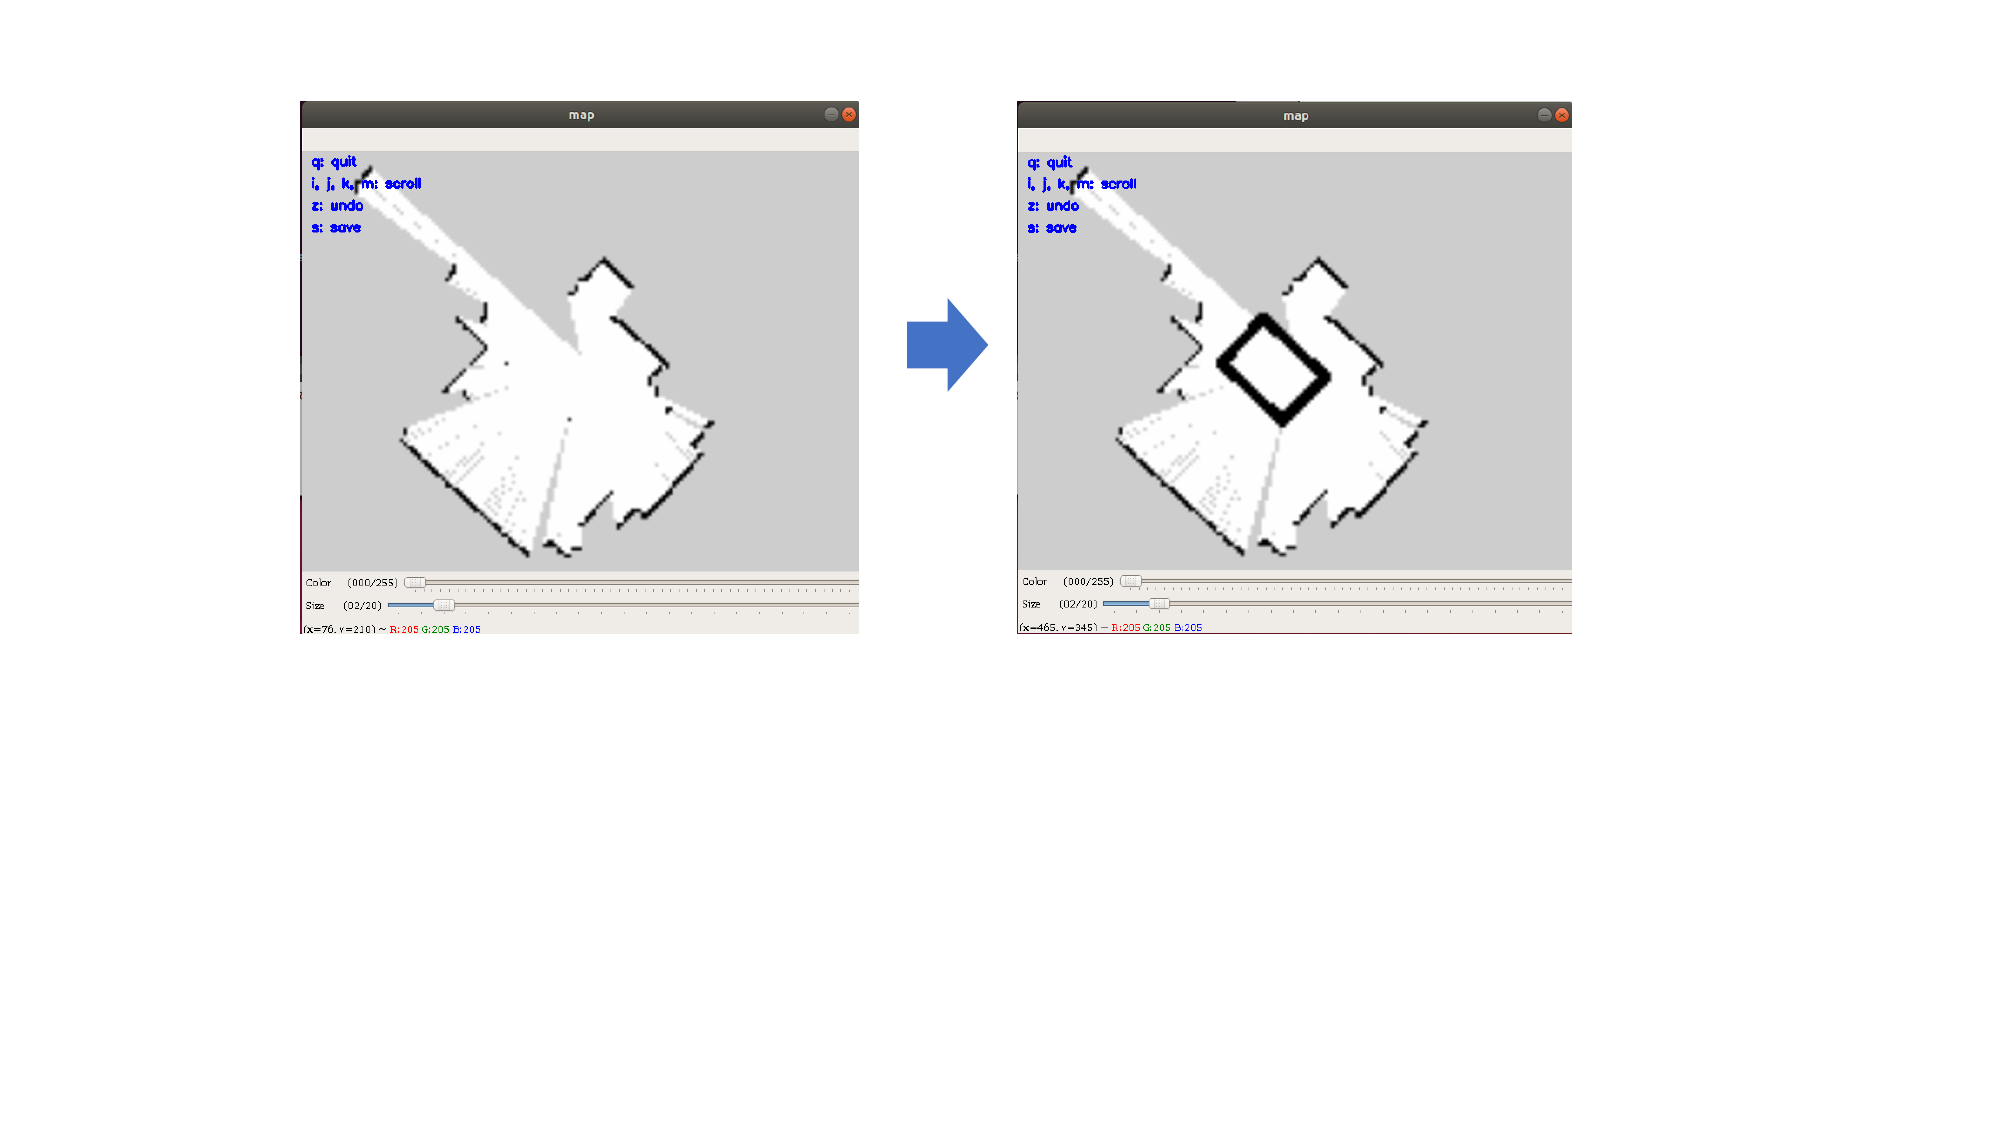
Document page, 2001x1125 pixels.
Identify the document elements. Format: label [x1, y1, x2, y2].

text_box [906, 295, 990, 395]
picture [300, 101, 859, 634]
picture [1017, 101, 1572, 634]
